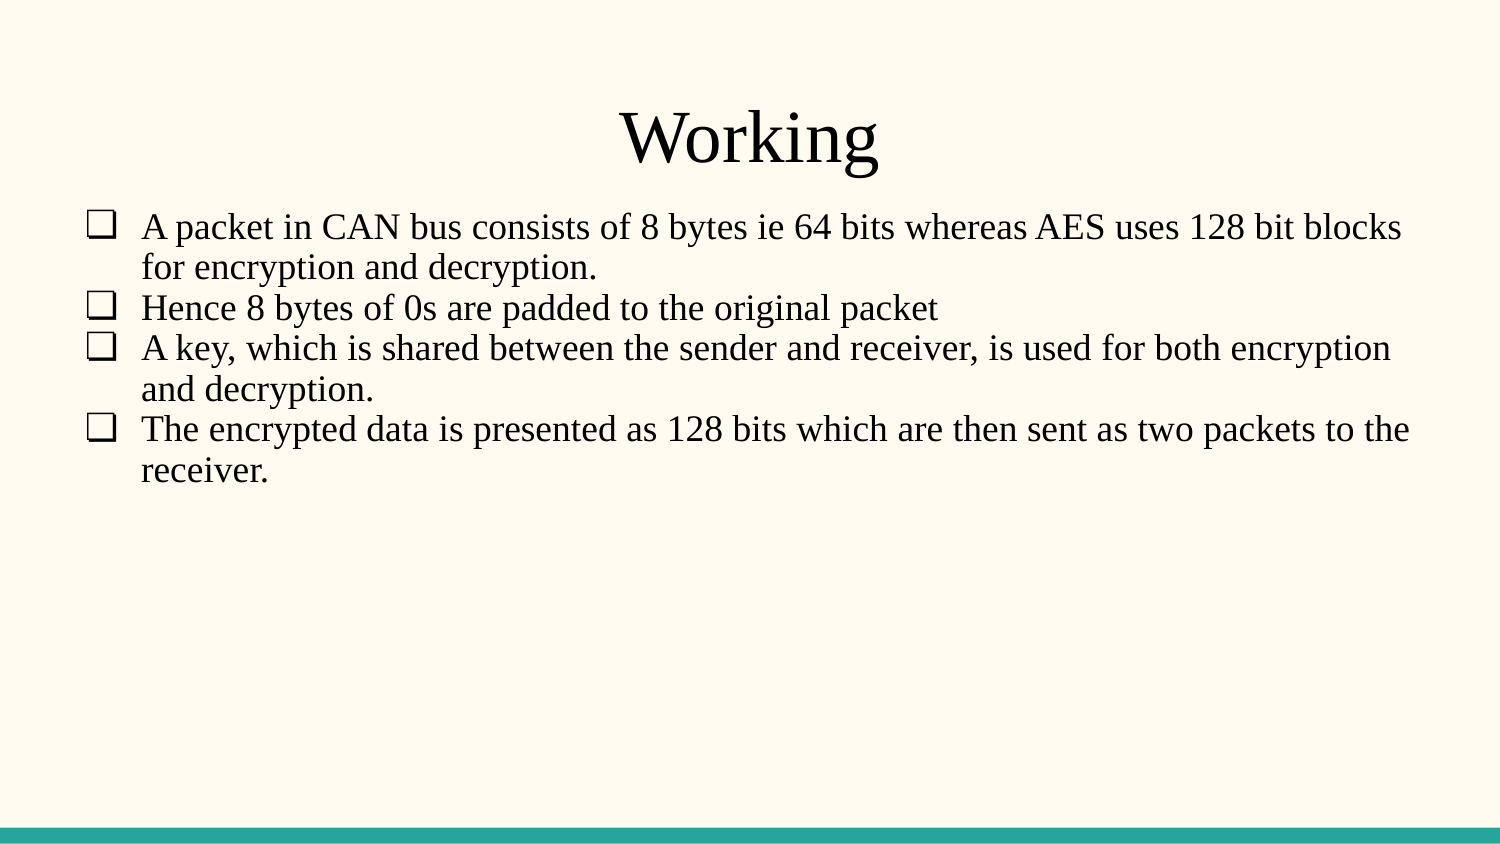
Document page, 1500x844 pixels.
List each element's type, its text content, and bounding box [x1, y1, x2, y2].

list A packet in CAN bus consists of 8 bytes ie 64 bits whereas AES uses 128 bit blocks for encryption and decryption. Hence 8 bytes of 0s are padded to the original packet A key, which is shared between the sender and receiver, is used for both encryption and decryption. The encrypted data is presented as 128 bits which are then sent as two packets to the receiver. [51, 192, 1449, 750]
title Working [51, 72, 1449, 174]
